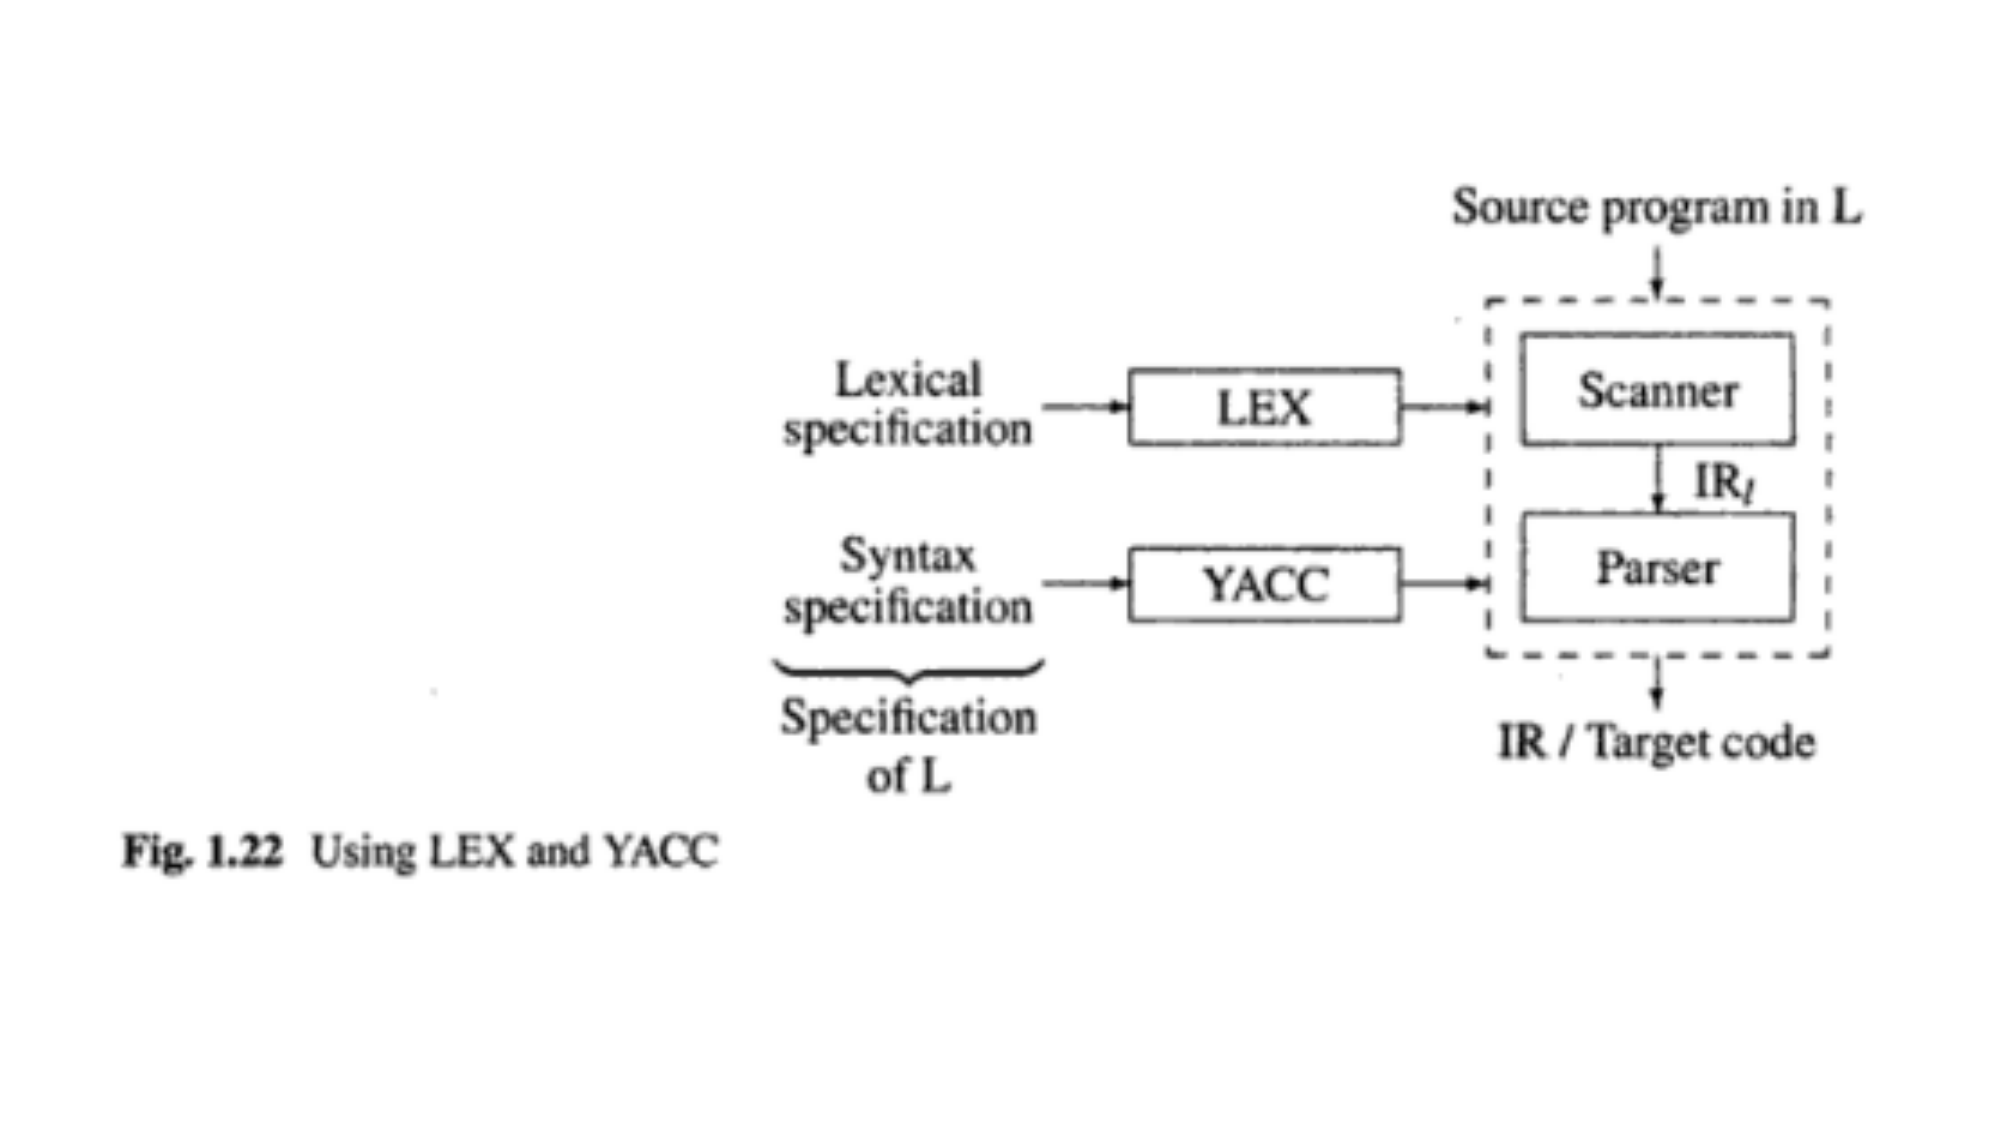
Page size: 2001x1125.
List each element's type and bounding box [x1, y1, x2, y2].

picture [36, 167, 1970, 887]
